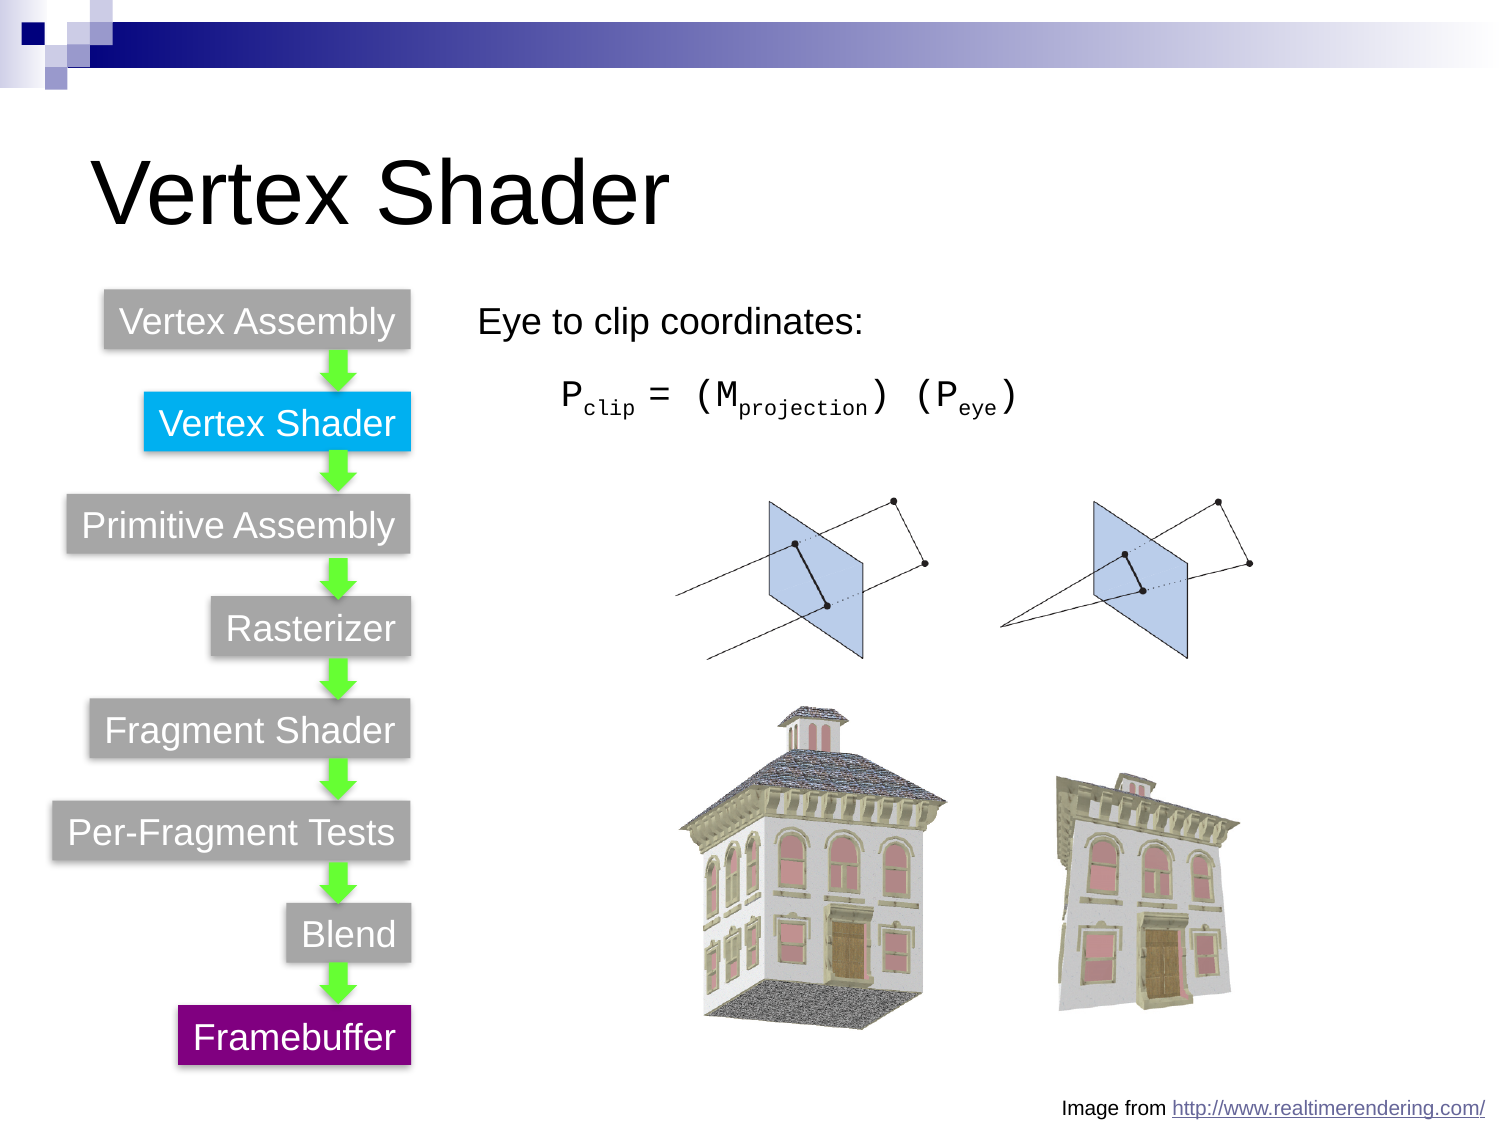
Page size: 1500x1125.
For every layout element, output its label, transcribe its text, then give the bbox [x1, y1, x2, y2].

text_box [319, 862, 358, 905]
text_box Eye to clip coordinates: [462, 289, 1438, 395]
text_box Framebuffer [178, 1005, 412, 1065]
text_box Pclip = (Mprojection) (Peye) [546, 395, 1035, 428]
text_box [319, 758, 358, 800]
title Vertex Shader [75, 75, 1425, 300]
text_box Rasterizer [210, 596, 412, 656]
text_box Vertex Assembly [104, 289, 411, 350]
text_box [319, 349, 358, 392]
text_box Vertex Shader [143, 391, 411, 452]
text_box [319, 962, 358, 1005]
text_box [319, 449, 358, 492]
text_box Per-Fragment Tests [52, 800, 411, 861]
text_box [319, 558, 358, 600]
text_box Image from http://www.realtimerendering.com/ [0, 1087, 1500, 1125]
picture [662, 472, 1263, 1037]
text_box [319, 658, 358, 700]
text_box Blend [286, 902, 412, 963]
text_box Fragment Shader [89, 698, 411, 759]
text_box Primitive Assembly [66, 493, 411, 554]
